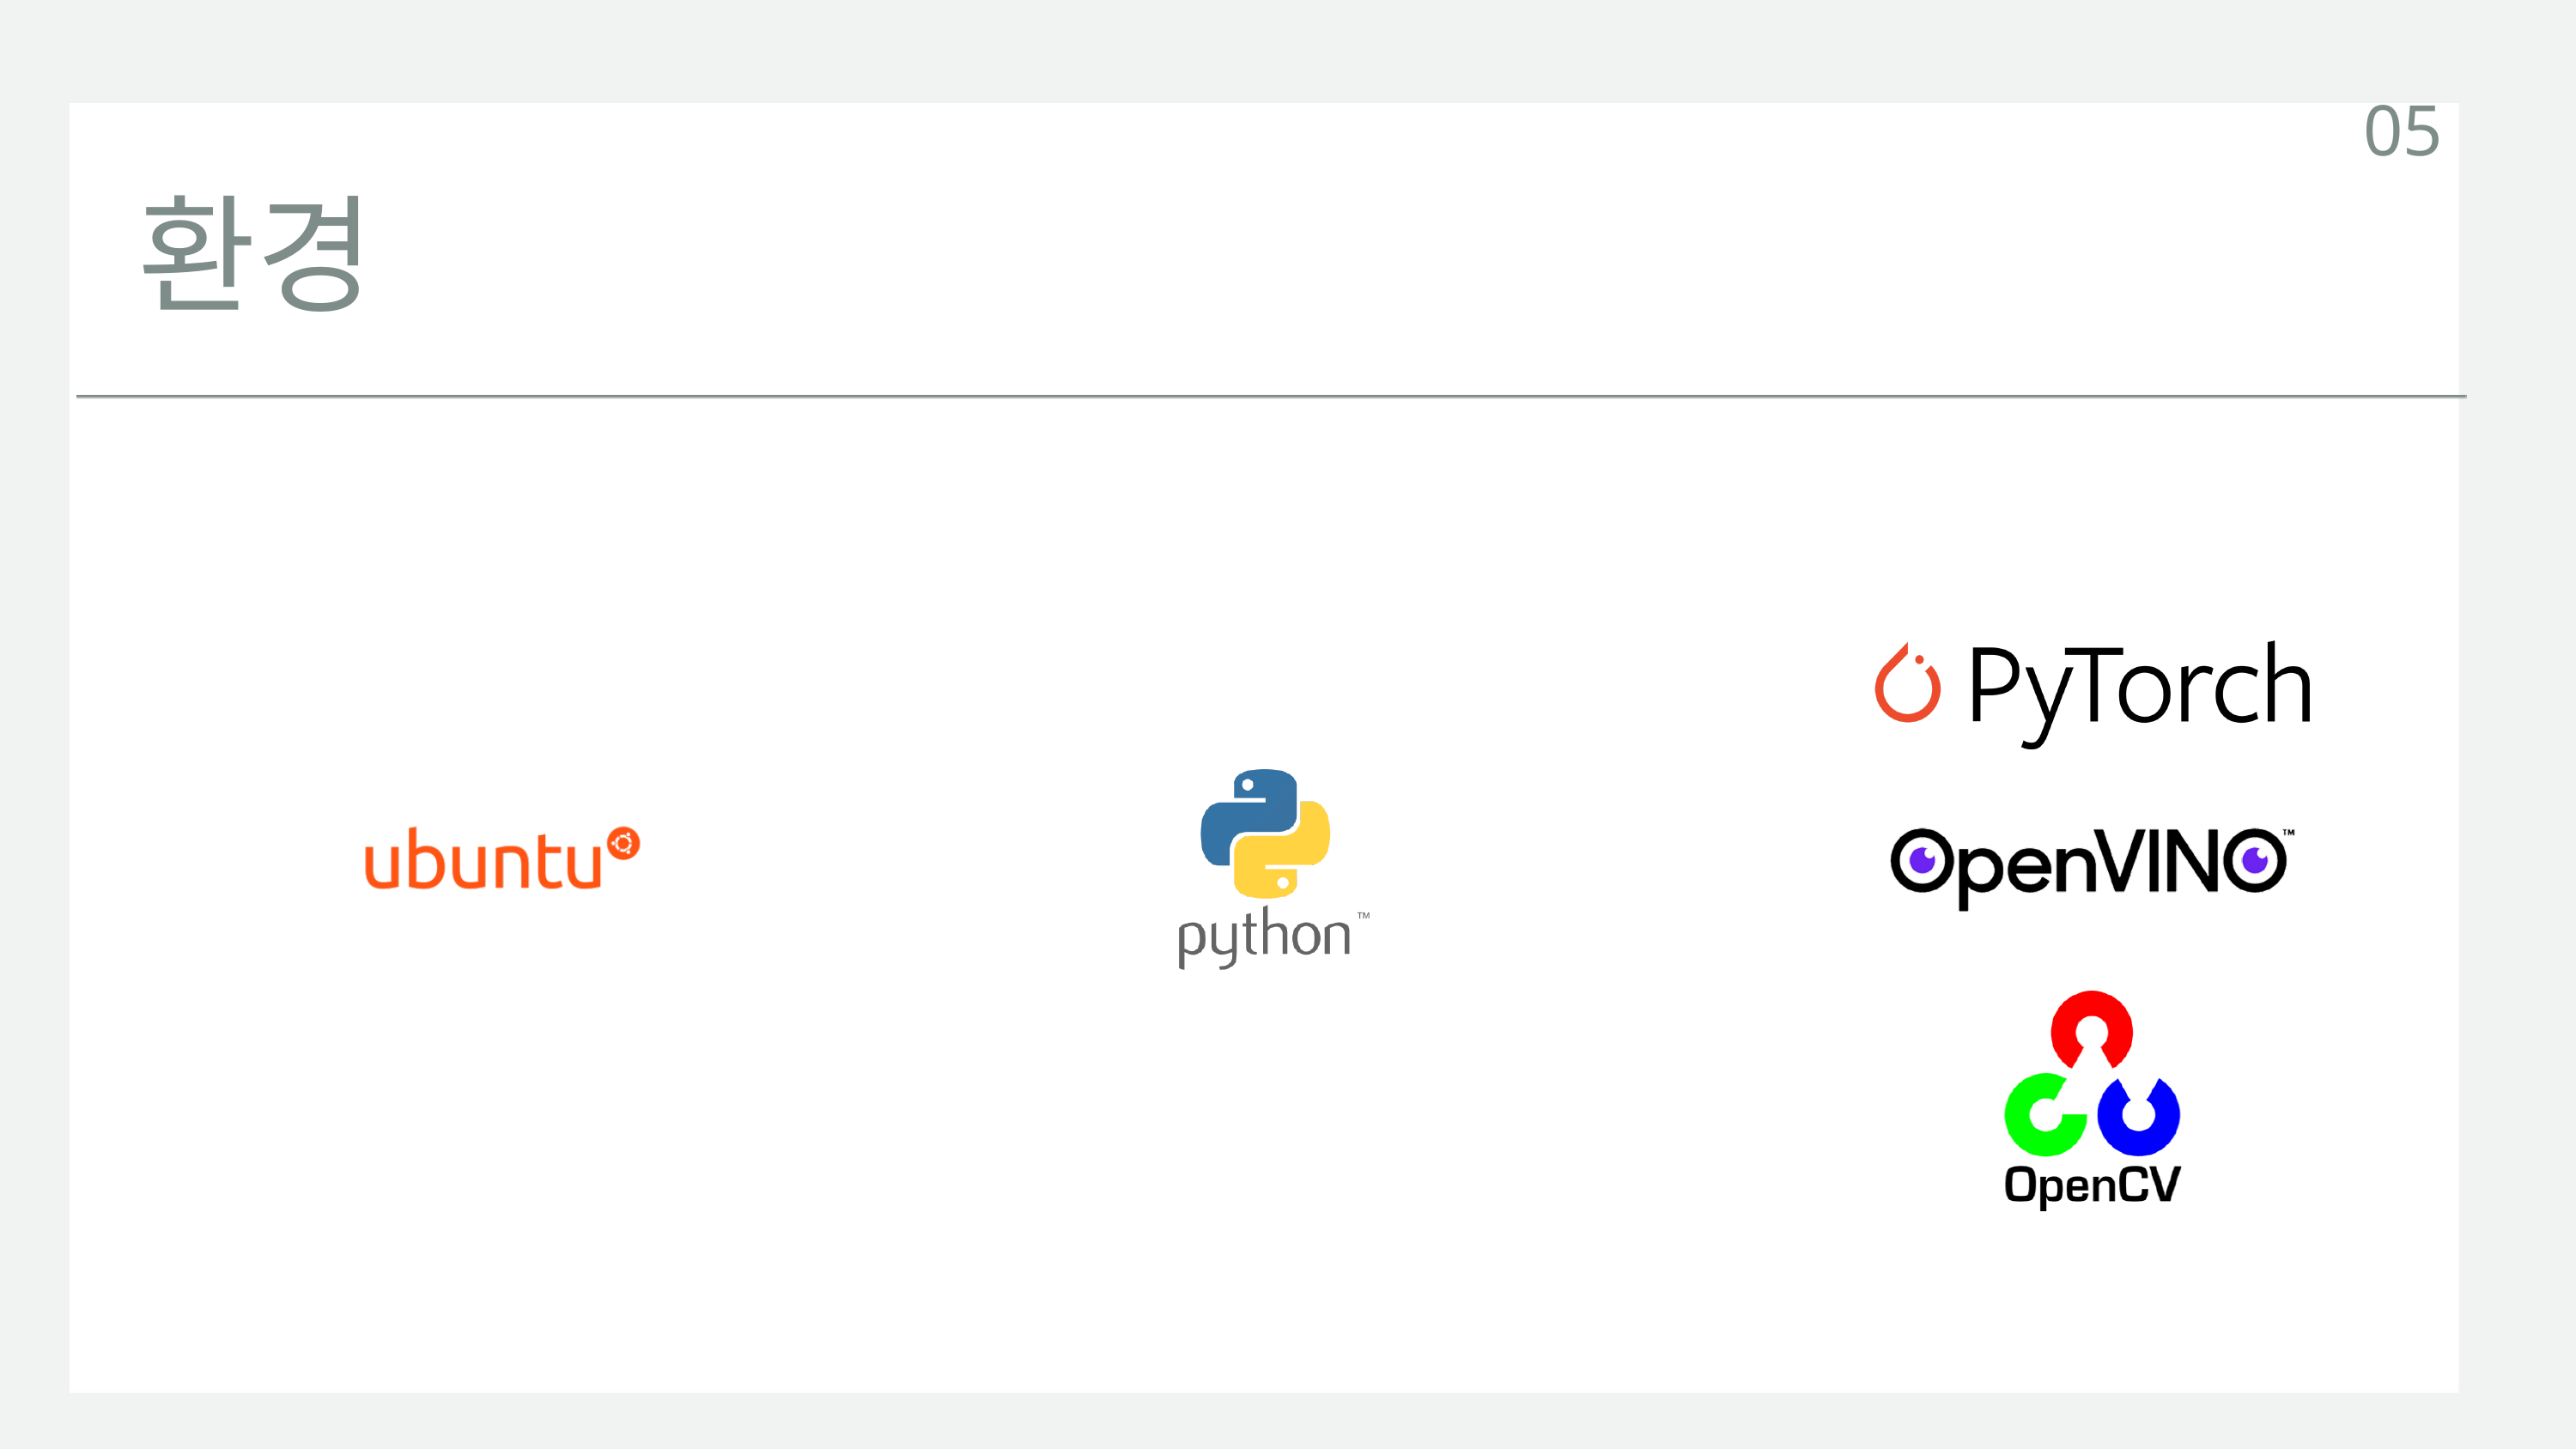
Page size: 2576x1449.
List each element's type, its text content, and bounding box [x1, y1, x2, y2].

text_box 05 [2363, 100, 2473, 170]
picture [69, 103, 2468, 1394]
